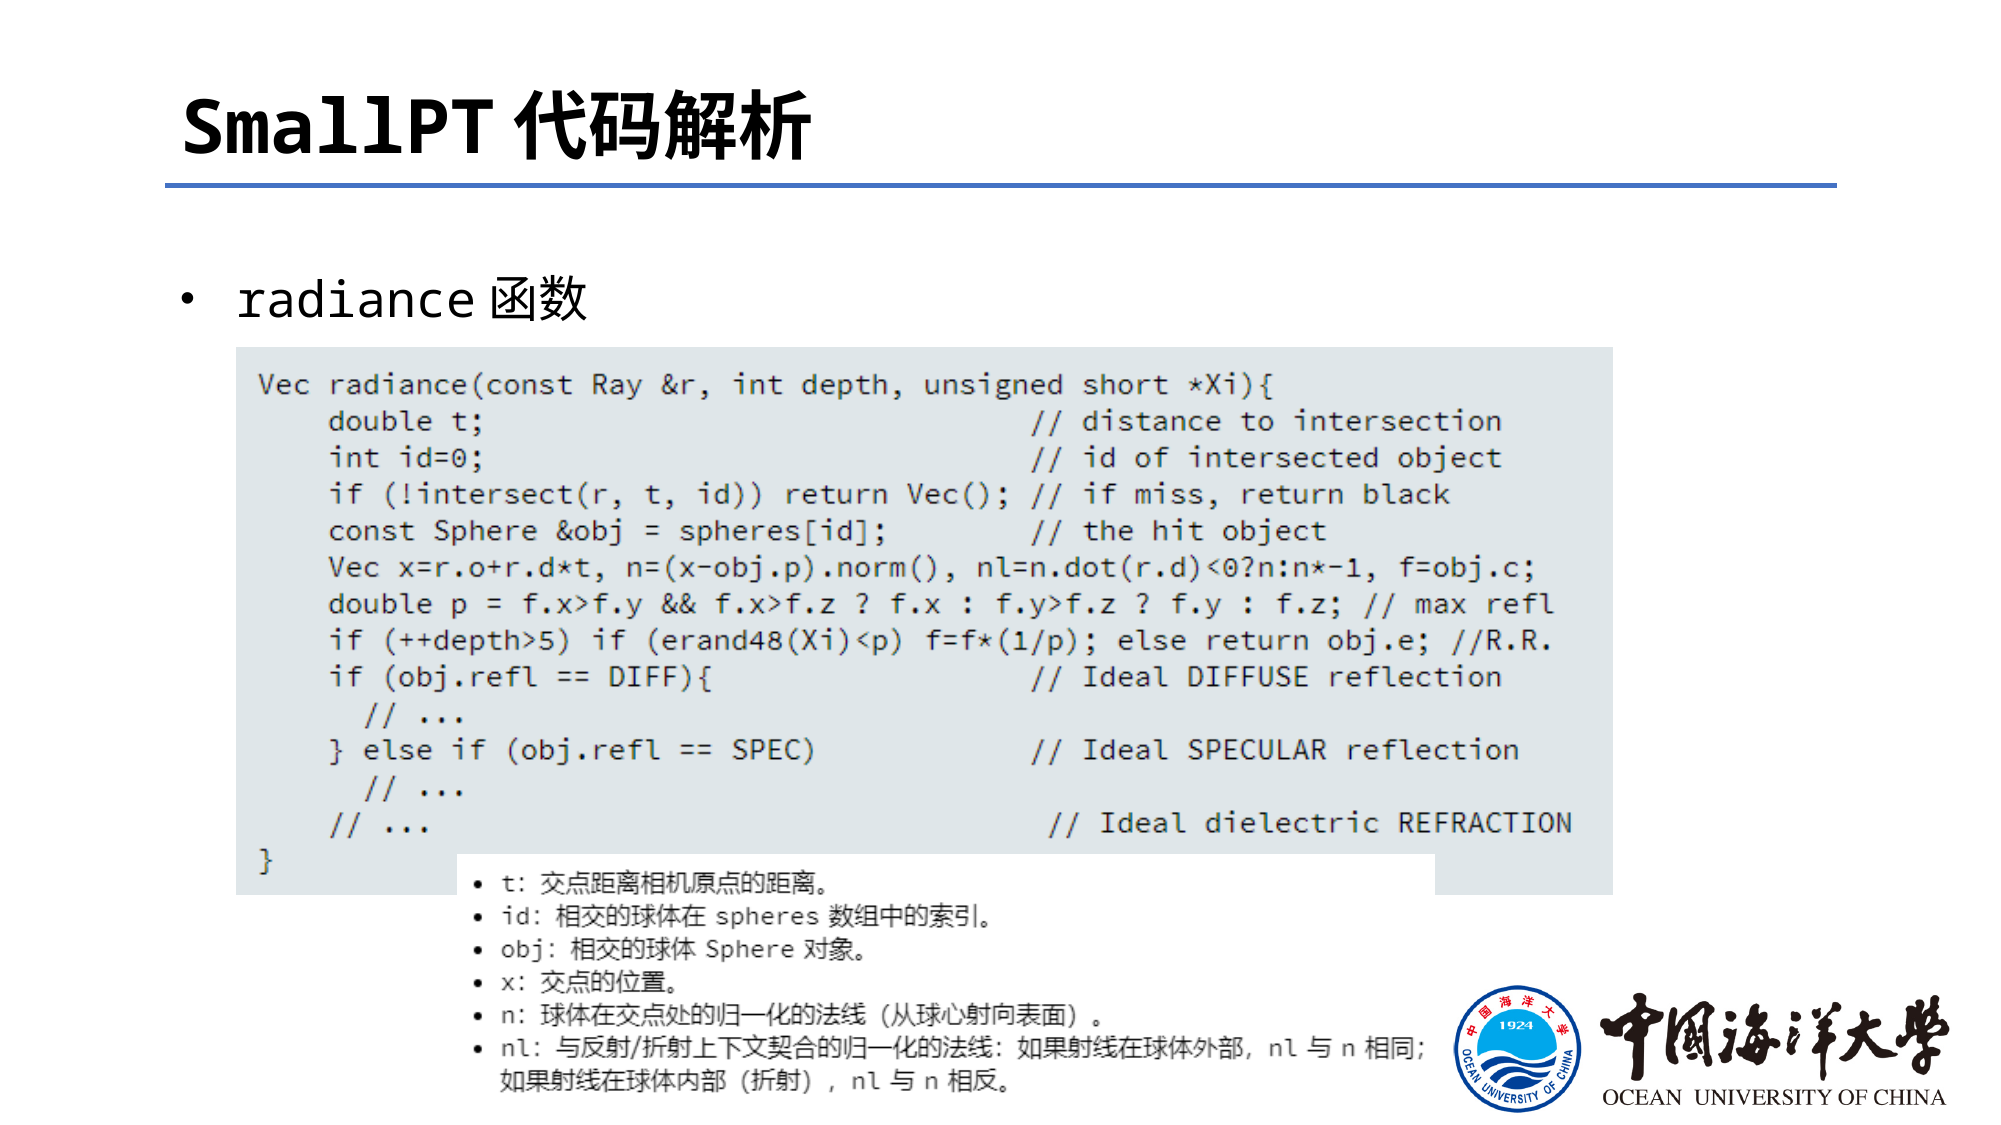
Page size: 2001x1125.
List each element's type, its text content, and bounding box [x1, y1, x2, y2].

text_box SmallPT代码解析 [165, 71, 1835, 176]
text_box radiance函数 [165, 230, 1835, 336]
picture [236, 347, 2000, 1125]
